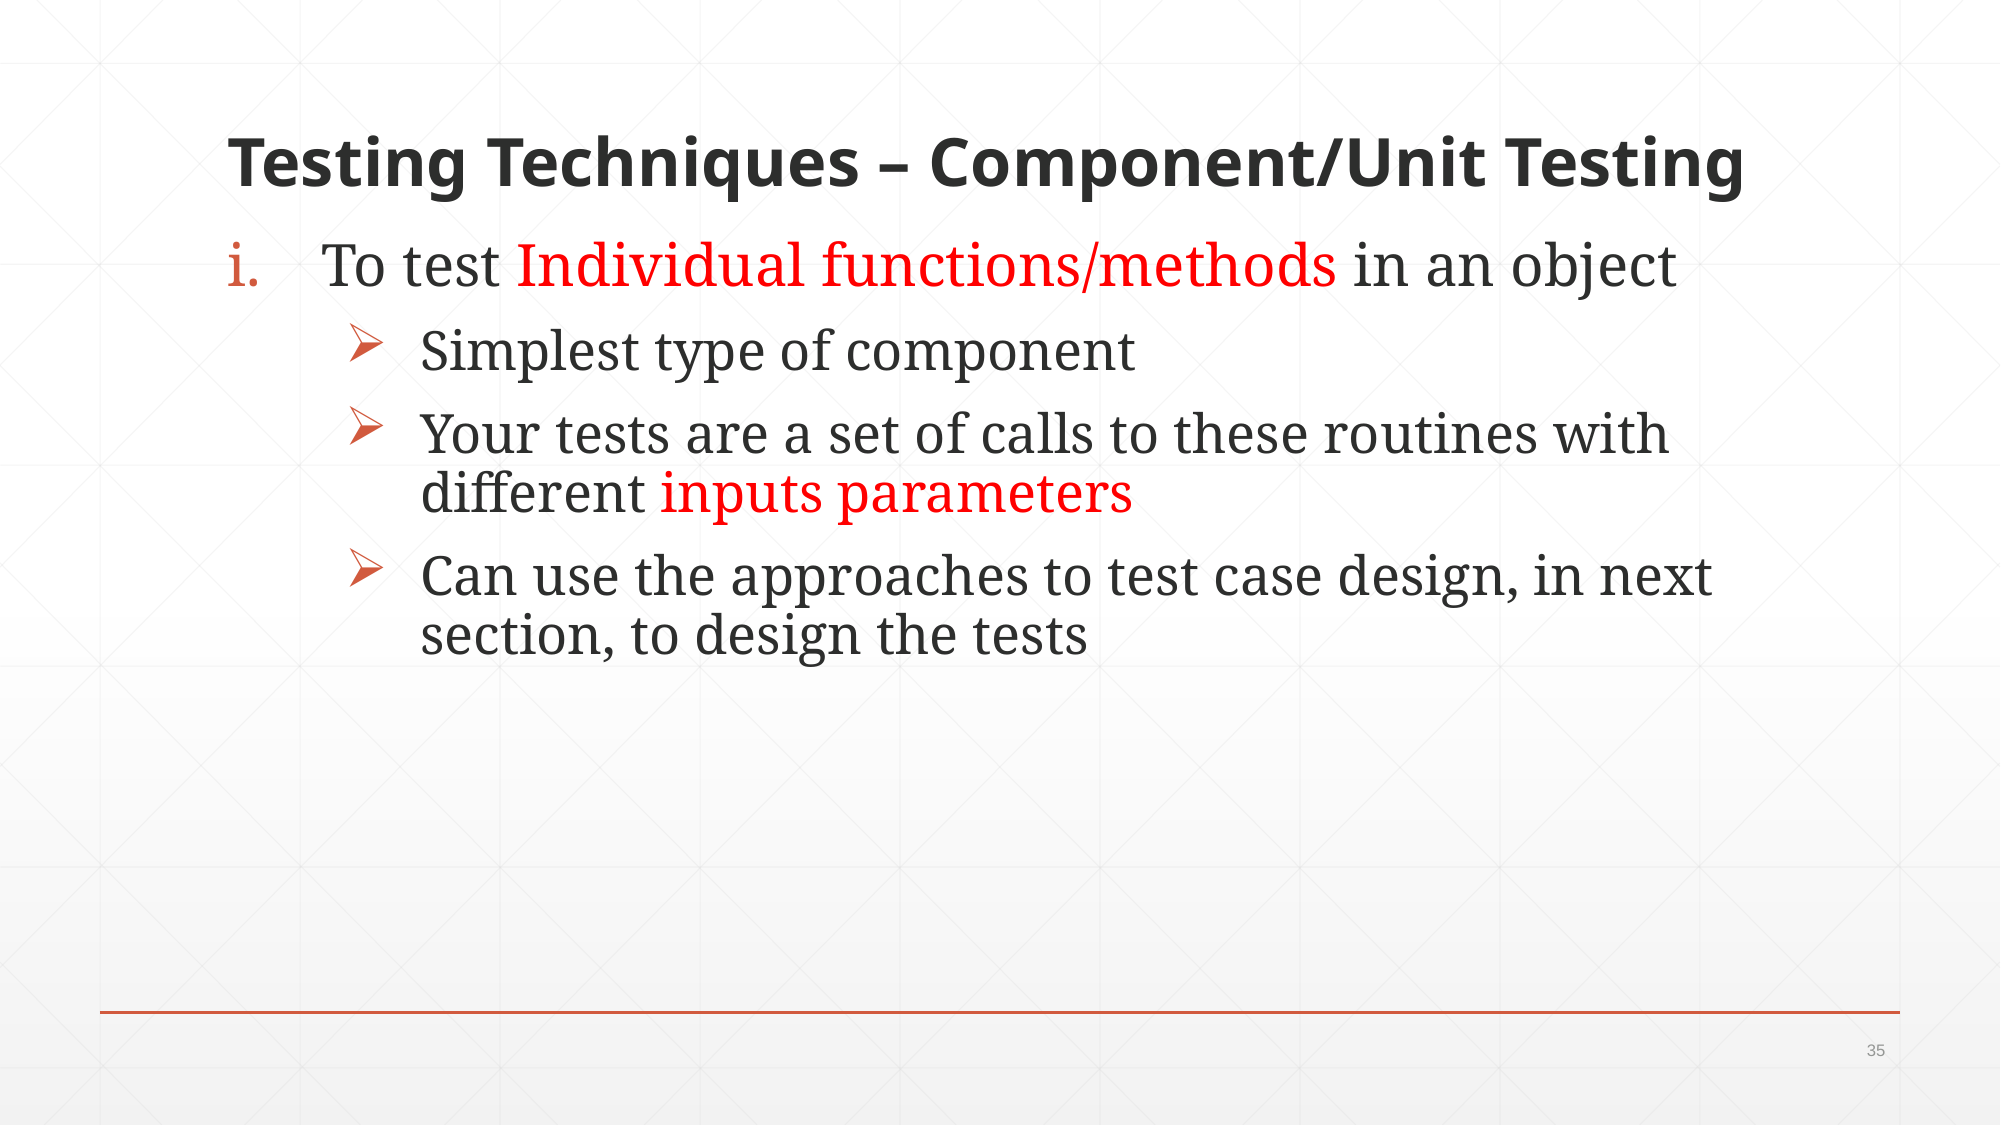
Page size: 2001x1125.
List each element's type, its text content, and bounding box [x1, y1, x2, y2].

title Testing Techniques – Component/Unit Testing [212, 82, 1788, 209]
slide_number 35 [1749, 1031, 1901, 1069]
list To test Individual functions/methods in an object Simplest type of component Your tests are a set of calls to these routines with different inputs parameters Can use the approaches to test case design, in next section, to design the tests [212, 228, 1788, 950]
